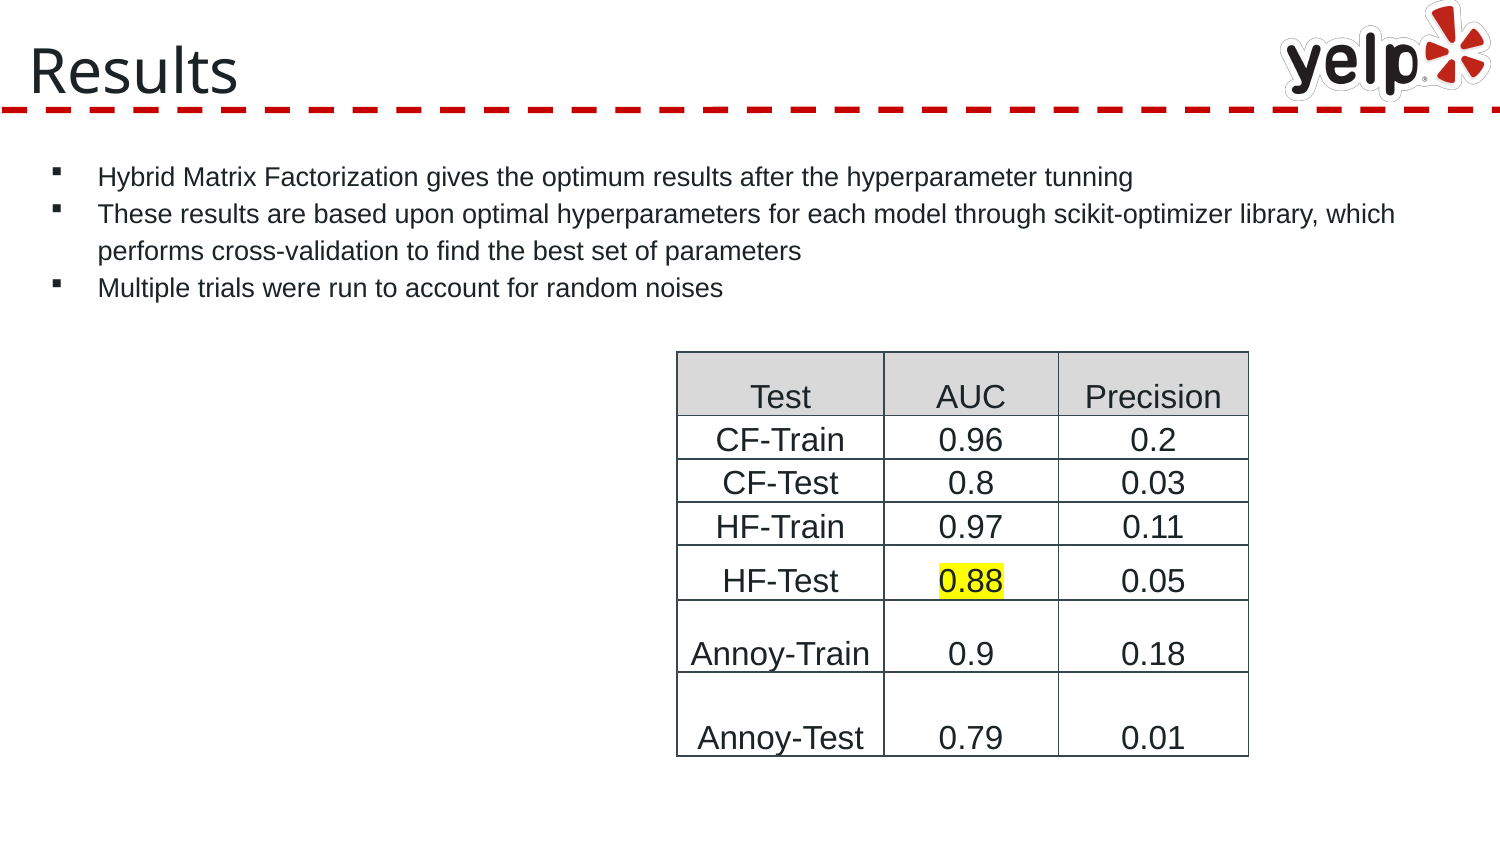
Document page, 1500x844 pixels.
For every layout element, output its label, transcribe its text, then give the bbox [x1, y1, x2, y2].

table_cell 0.79 [885, 700, 1058, 755]
table_cell Annoy-Test [678, 700, 883, 755]
table_cell 0.01 [1059, 700, 1248, 755]
title Results [13, 16, 274, 111]
text_box Hybrid Matrix Factorization gives the optimum results after the hyperparameter tunning These results are based upon optimal hyperparameters for each model through scikit-optimizer library, which performs cross-validation to find the best set of parameters Multiple trials were run to account for random noises [35, 139, 1434, 700]
picture [1280, 0, 1491, 102]
